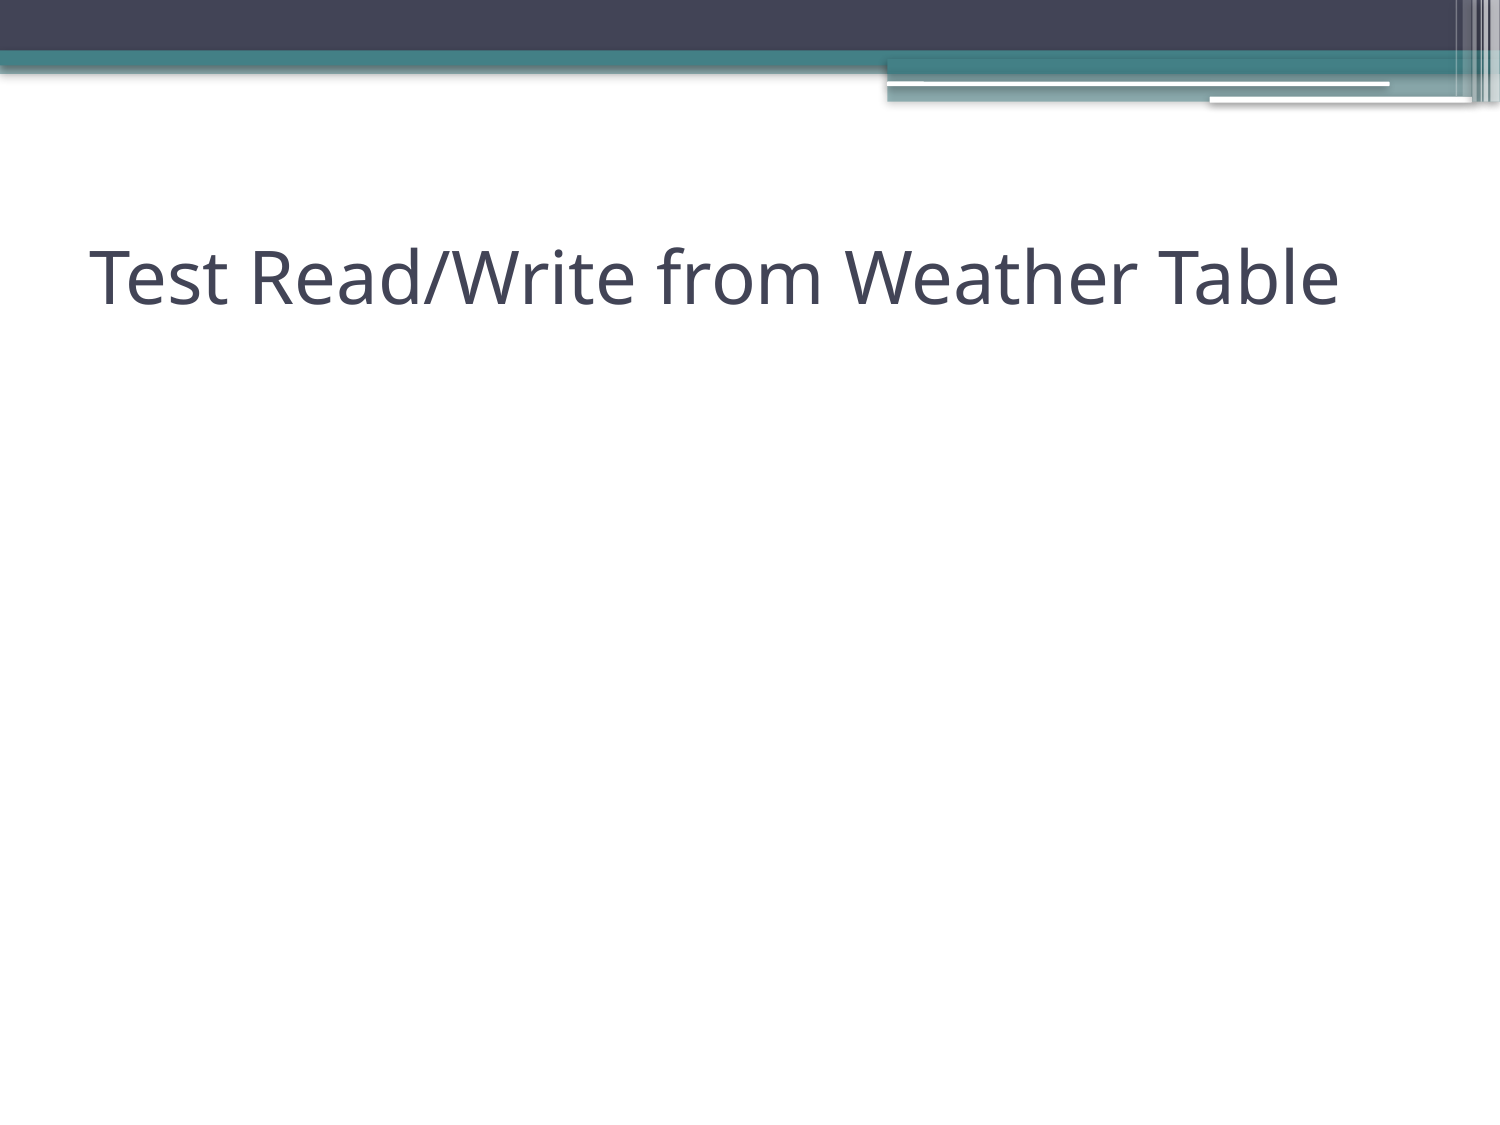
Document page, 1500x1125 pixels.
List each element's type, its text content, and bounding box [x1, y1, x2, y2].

title Test Read/Write from Weather Table [75, 187, 1425, 363]
